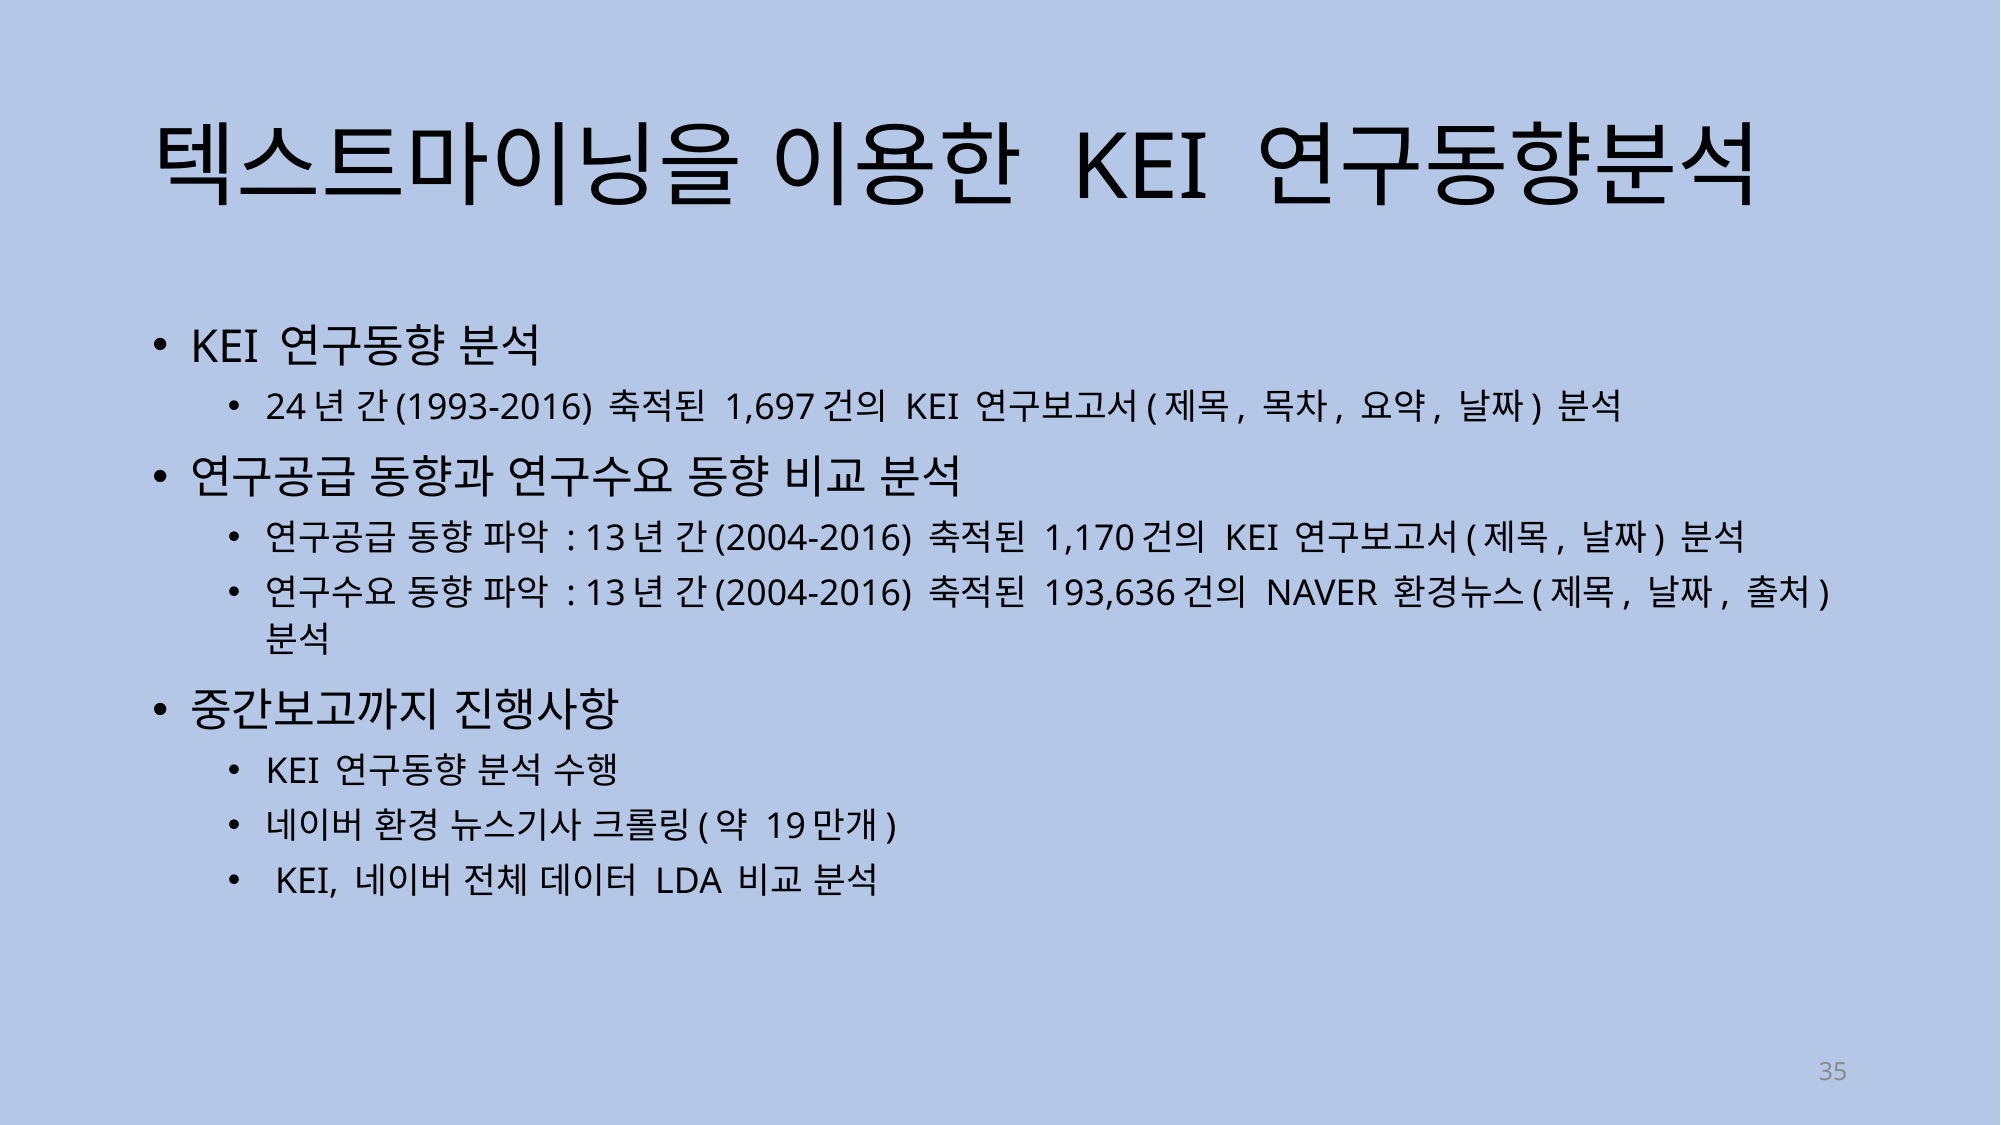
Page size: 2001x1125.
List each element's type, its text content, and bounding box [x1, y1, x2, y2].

title 텍스트마이닝을 이용한 KEI 연구동향분석 [137, 59, 1863, 278]
slide_number 35 [1412, 1042, 1863, 1103]
list KEI 연구동향 분석 24년 간(1993-2016) 축적된 1,697건의 KEI 연구보고서(제목, 목차, 요약, 날짜) 분석 연구공급 동향과 연구수요 동향 비교 분석 연구공급 동향 파악 : 13년 간(2004-2016) 축적된 1,170건의 KEI 연구보고서(제목, 날짜) 분석 연구수요 동향 파악 : 13년 간(2004-2016) 축적된 193,636건의 NAVER 환경뉴스(제목, 날짜, 출처) 분석 중간보고까지 진행사항 KEI 연구동향 분석 수행 네이버 환경 뉴스기사 크롤링(약 19만개) KEI, 네이버 전체 데이터 LDA 비교 분석 [137, 299, 1863, 918]
